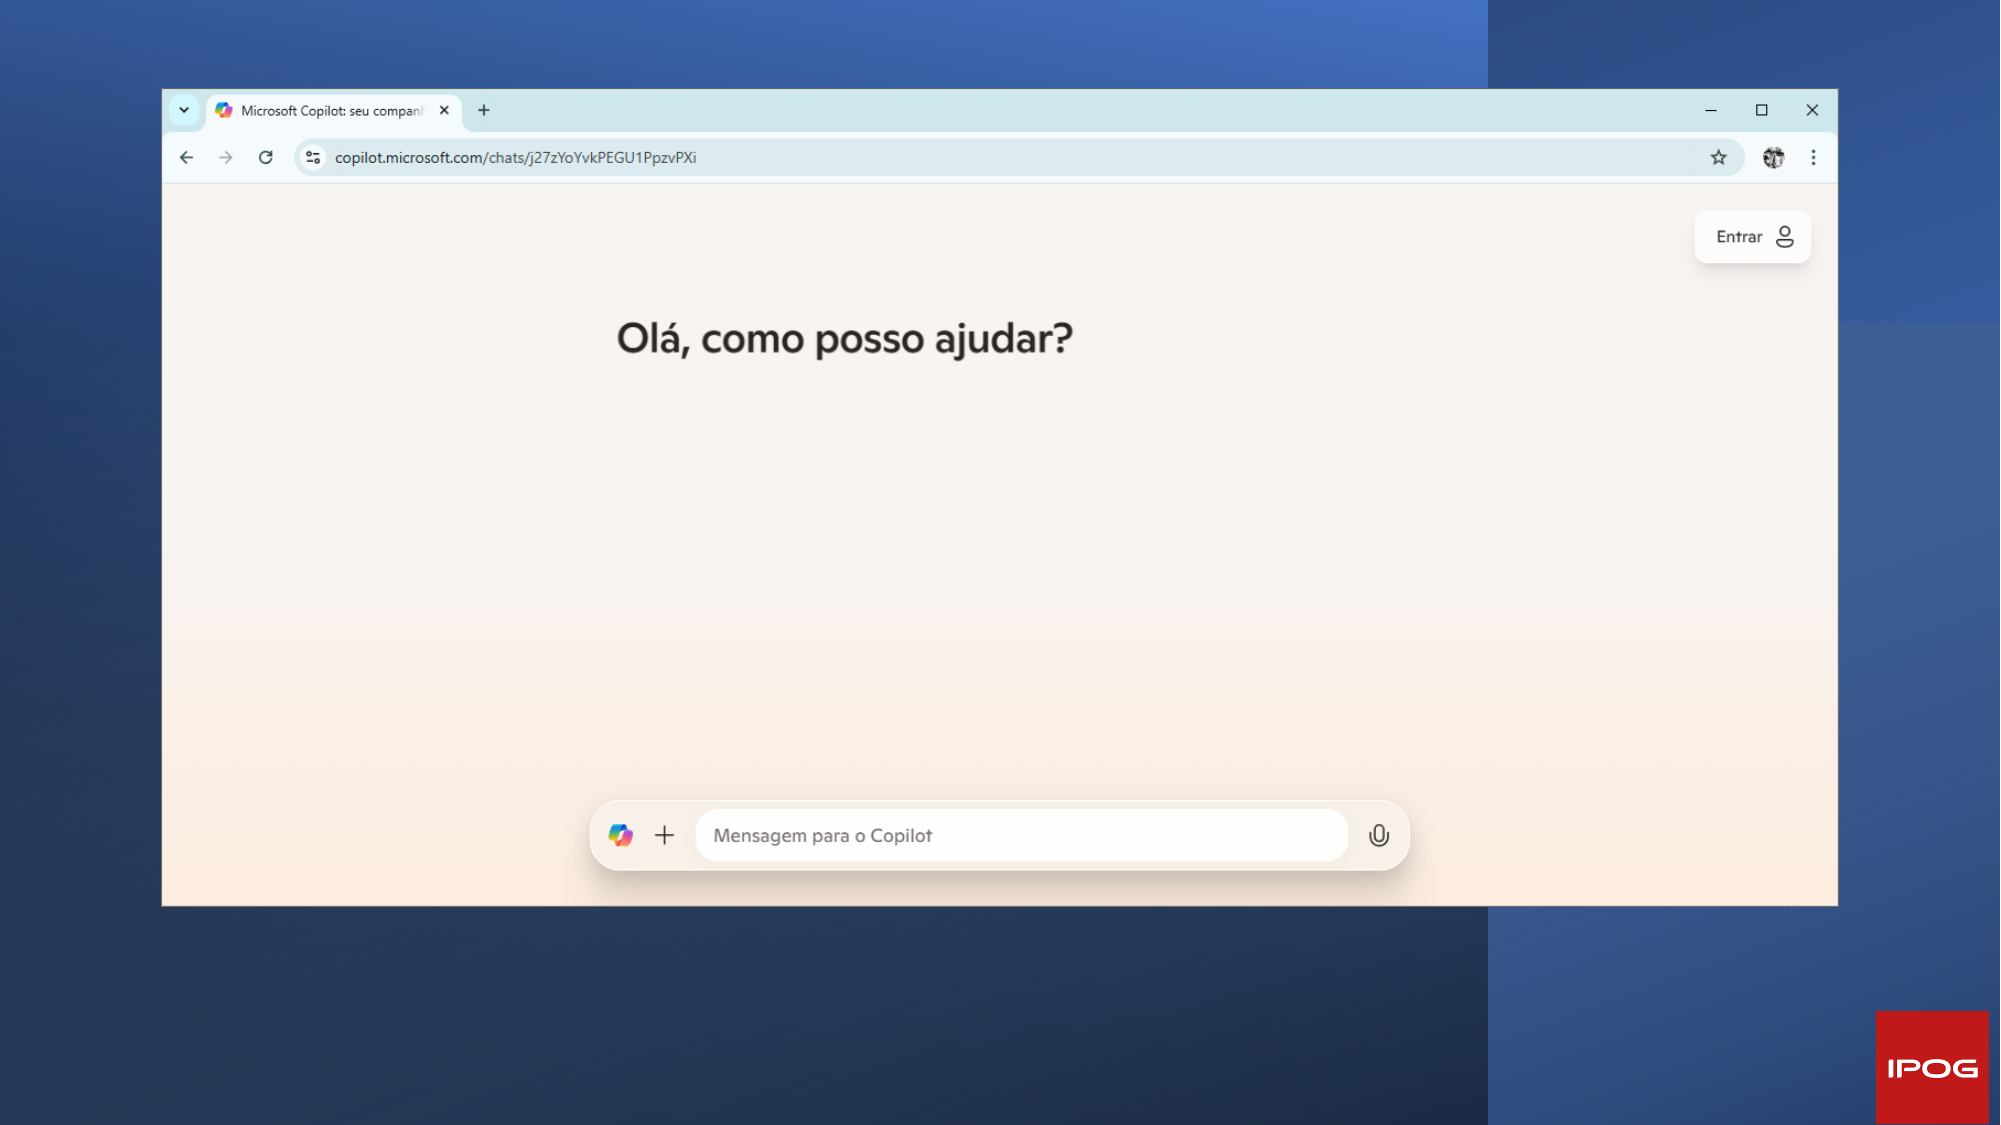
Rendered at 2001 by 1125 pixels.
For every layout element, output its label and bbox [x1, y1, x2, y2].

text_box [0, 321, 2000, 1125]
picture [161, 88, 1839, 907]
text_box [1489, 0, 2000, 321]
picture [1876, 1011, 1989, 1124]
text_box [0, 0, 1489, 321]
